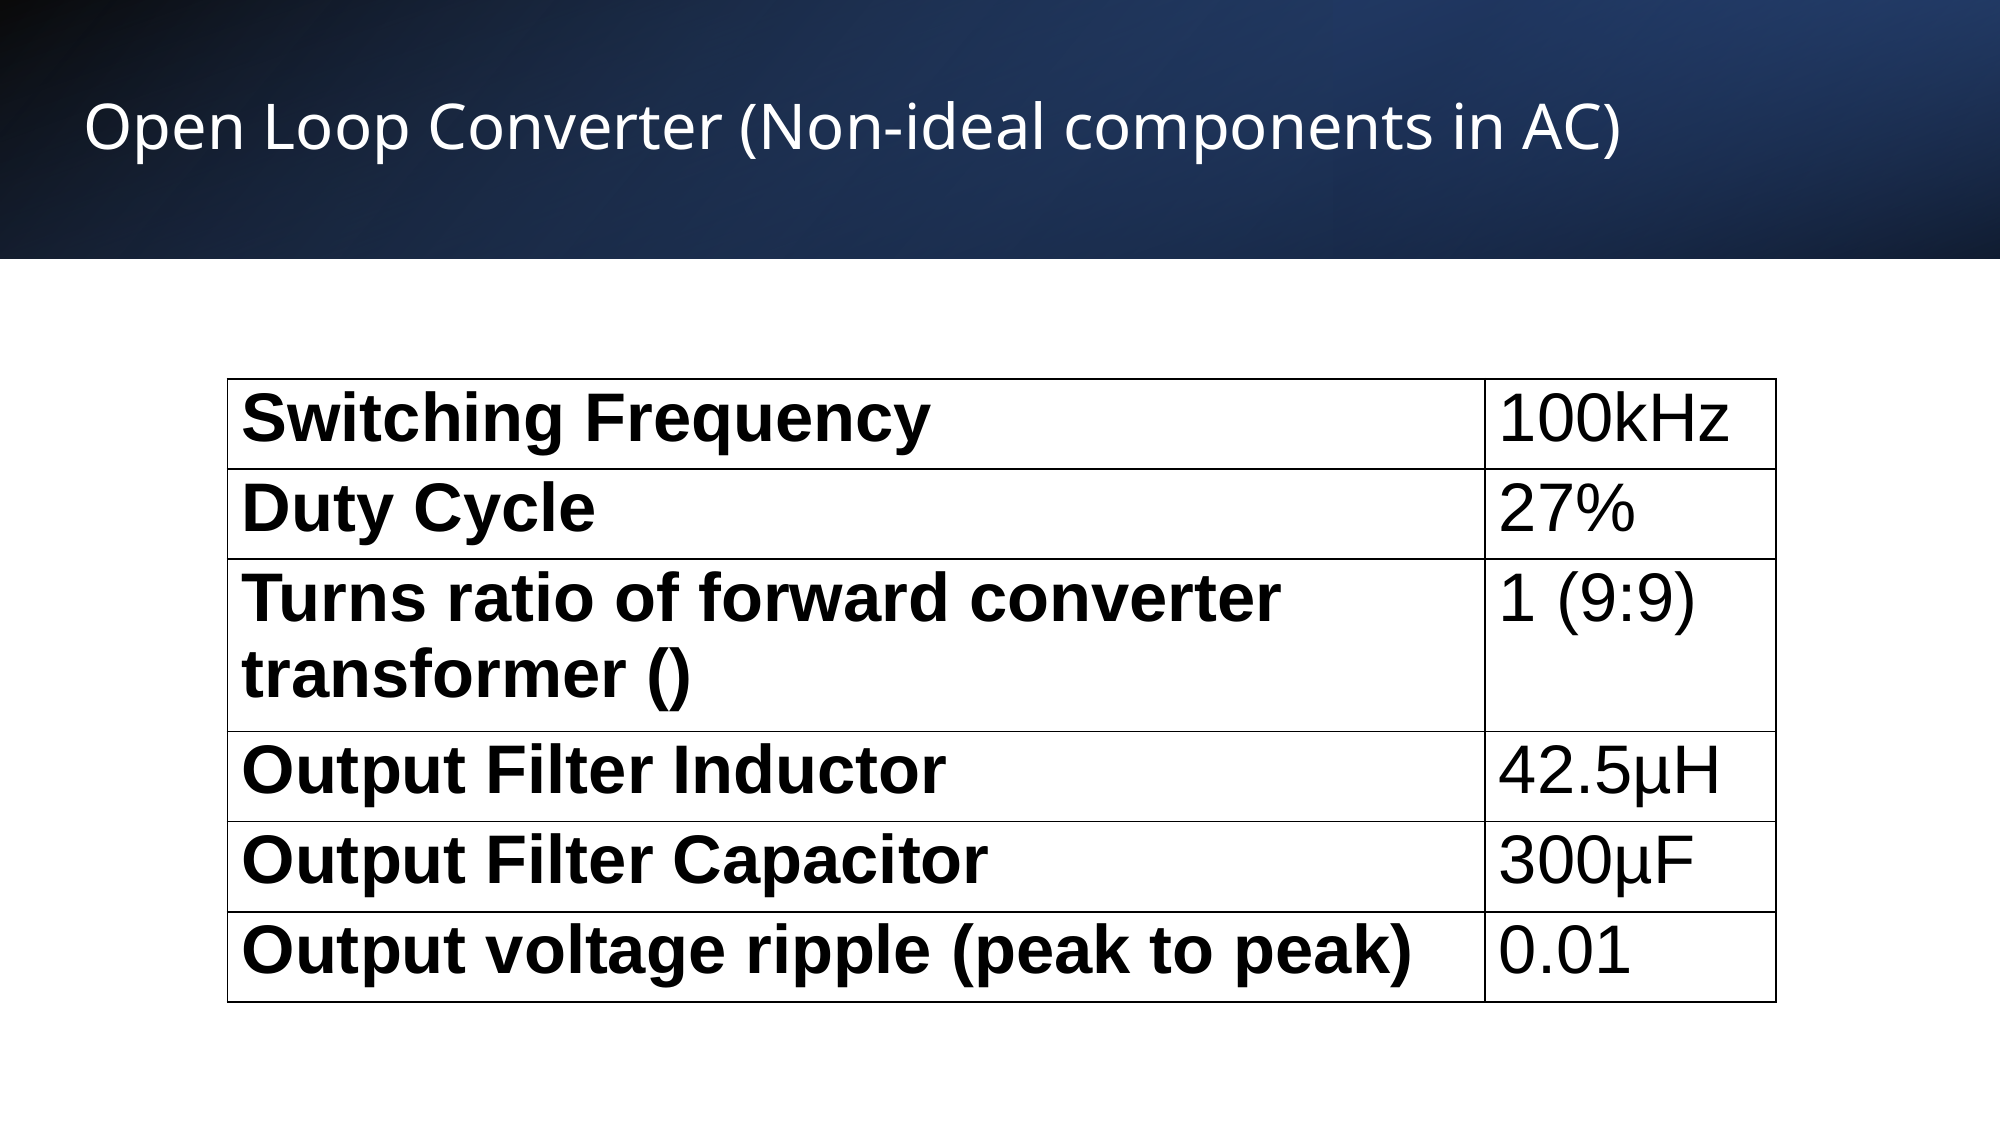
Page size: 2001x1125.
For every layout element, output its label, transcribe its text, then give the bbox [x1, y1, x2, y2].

text_box [0, 260, 2000, 1125]
text_box [0, 0, 2000, 260]
title Open Loop Converter (Non-ideal components in AC) [68, 57, 1716, 202]
